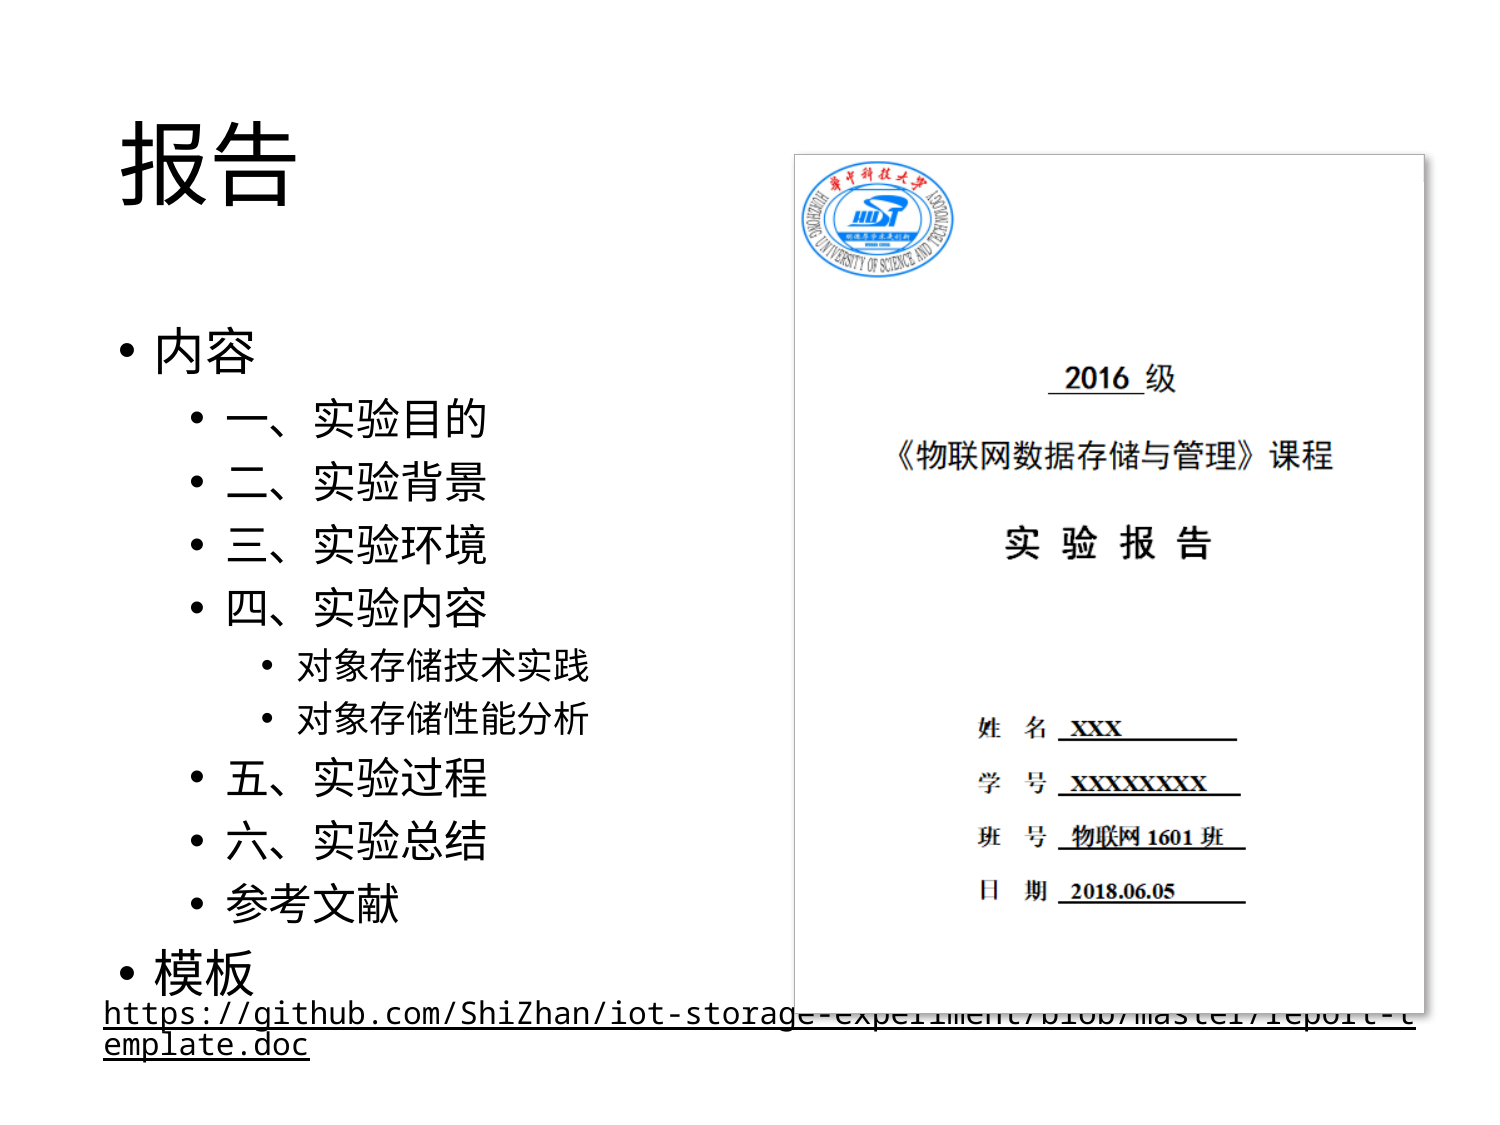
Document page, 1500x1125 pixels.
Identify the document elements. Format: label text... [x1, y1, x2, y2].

text_box https://github.com/ShiZhan/iot-storage-experiment/blob/master/report-template.doc [88, 1003, 1447, 1063]
picture [794, 154, 1425, 1014]
title 报告 [103, 59, 1397, 278]
list 内容 一、实验目的 二、实验背景 三、实验环境 四、实验内容 对象存储技术实践 对象存储性能分析 五、实验过程 六、实验总结 参考文献 模板 [103, 299, 792, 1003]
